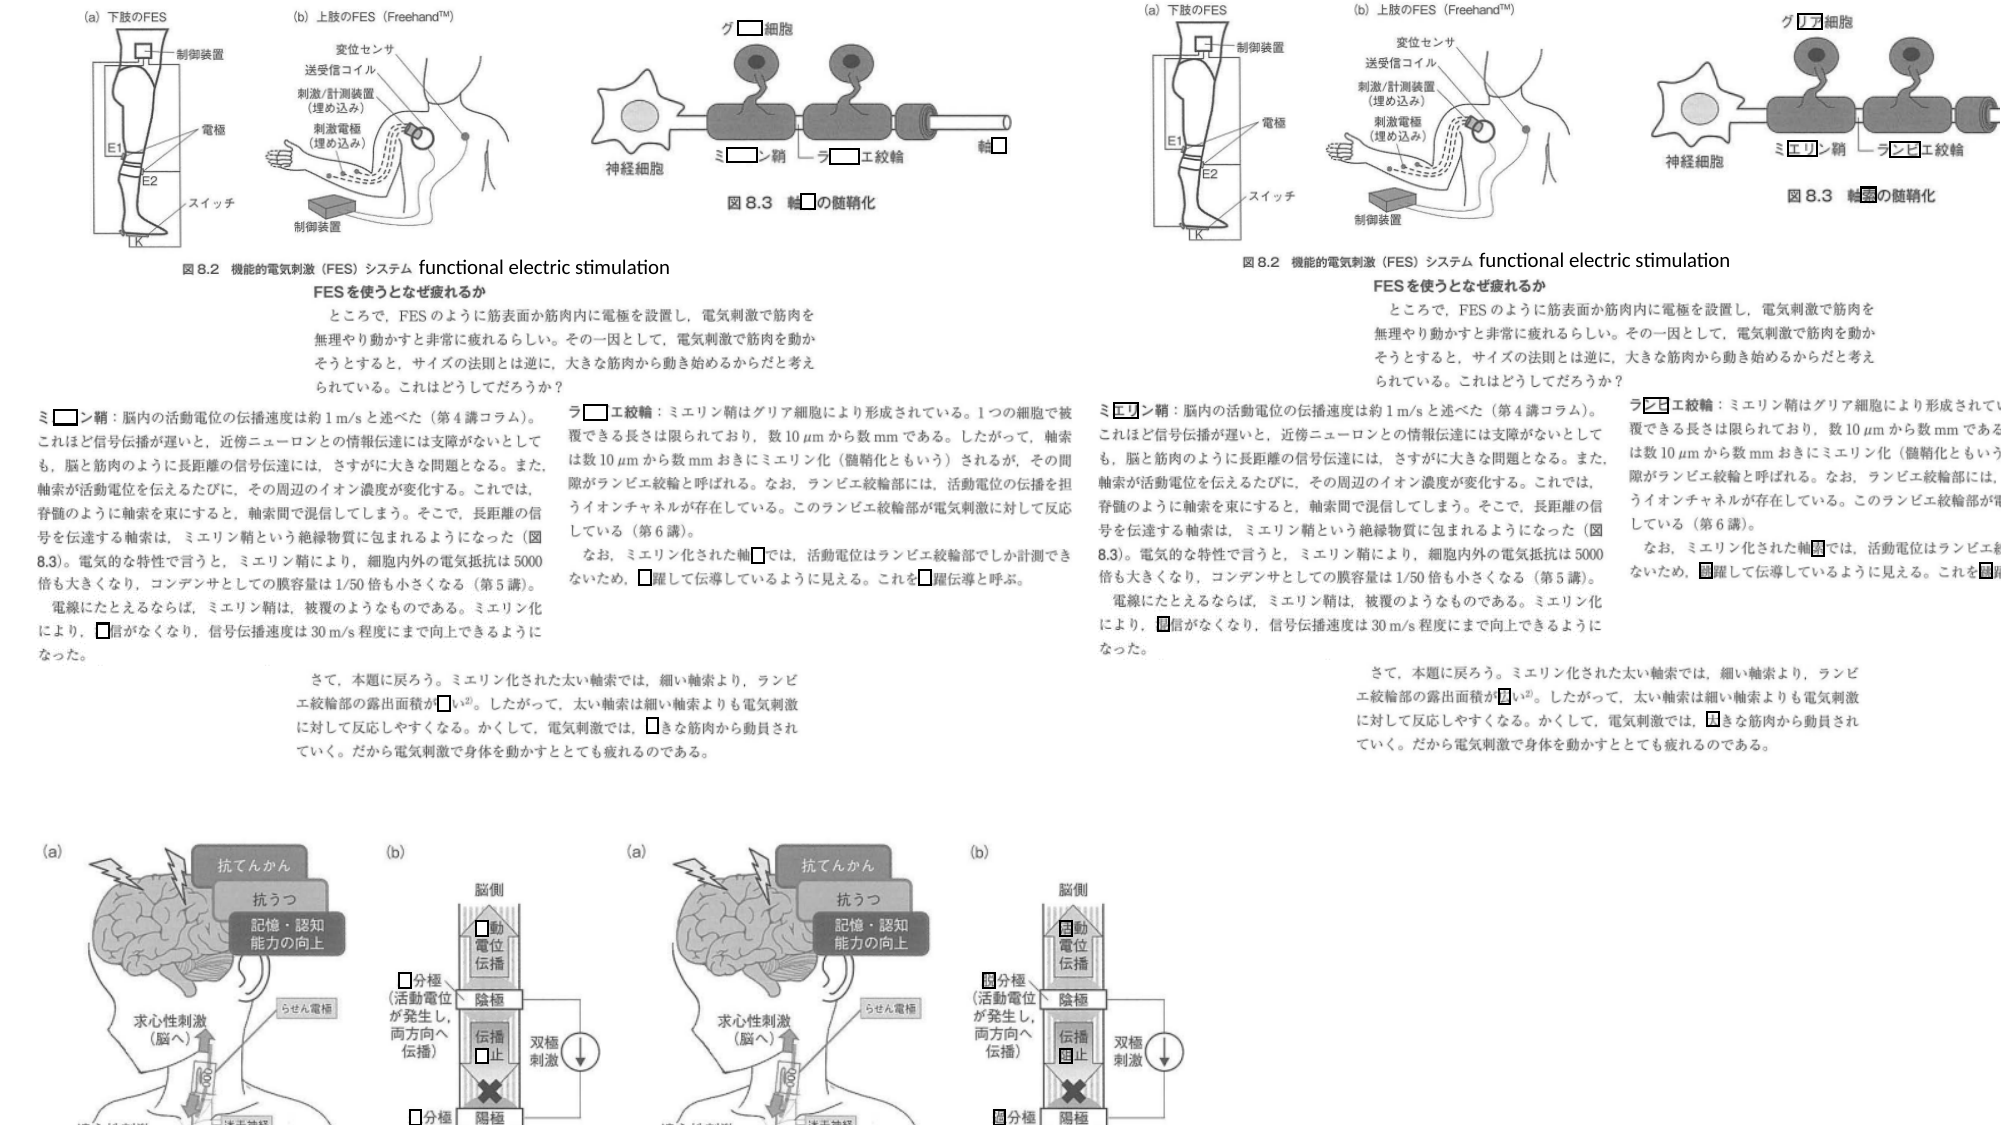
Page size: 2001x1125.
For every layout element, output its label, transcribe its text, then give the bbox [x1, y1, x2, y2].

picture [1356, 662, 1862, 757]
picture [1371, 277, 2001, 581]
text_box functional electric stimulation [403, 246, 689, 283]
picture [311, 283, 1073, 588]
picture [1650, 10, 2000, 210]
picture [1138, 0, 1575, 271]
picture [1095, 568, 1603, 660]
text_box functional electric stimulation [1464, 239, 1750, 277]
picture [37, 835, 606, 1125]
picture [34, 575, 543, 666]
picture [1098, 400, 1609, 566]
picture [621, 835, 1190, 1125]
picture [37, 407, 548, 573]
picture [78, 6, 514, 278]
picture [296, 669, 801, 764]
picture [589, 17, 1012, 217]
